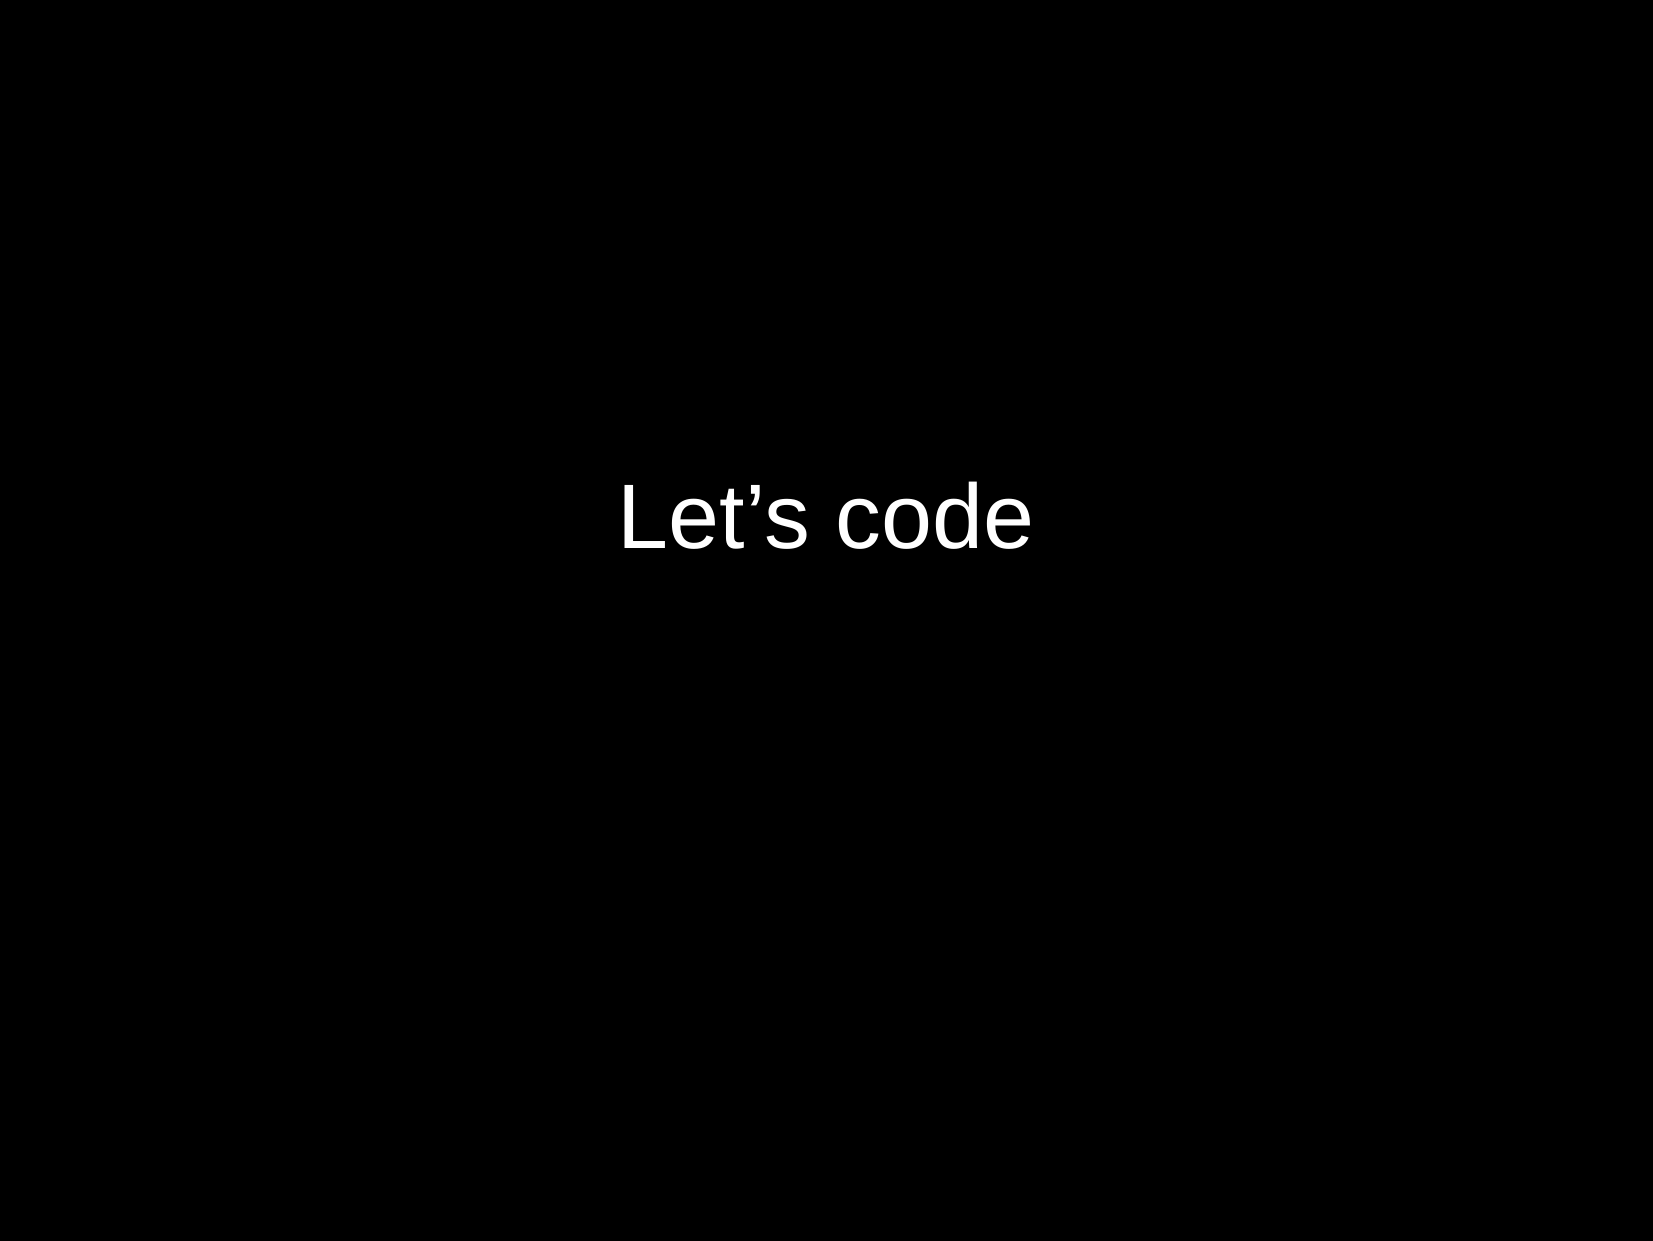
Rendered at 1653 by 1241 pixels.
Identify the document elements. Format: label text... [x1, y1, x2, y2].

title Let’s code [123, 385, 1529, 652]
